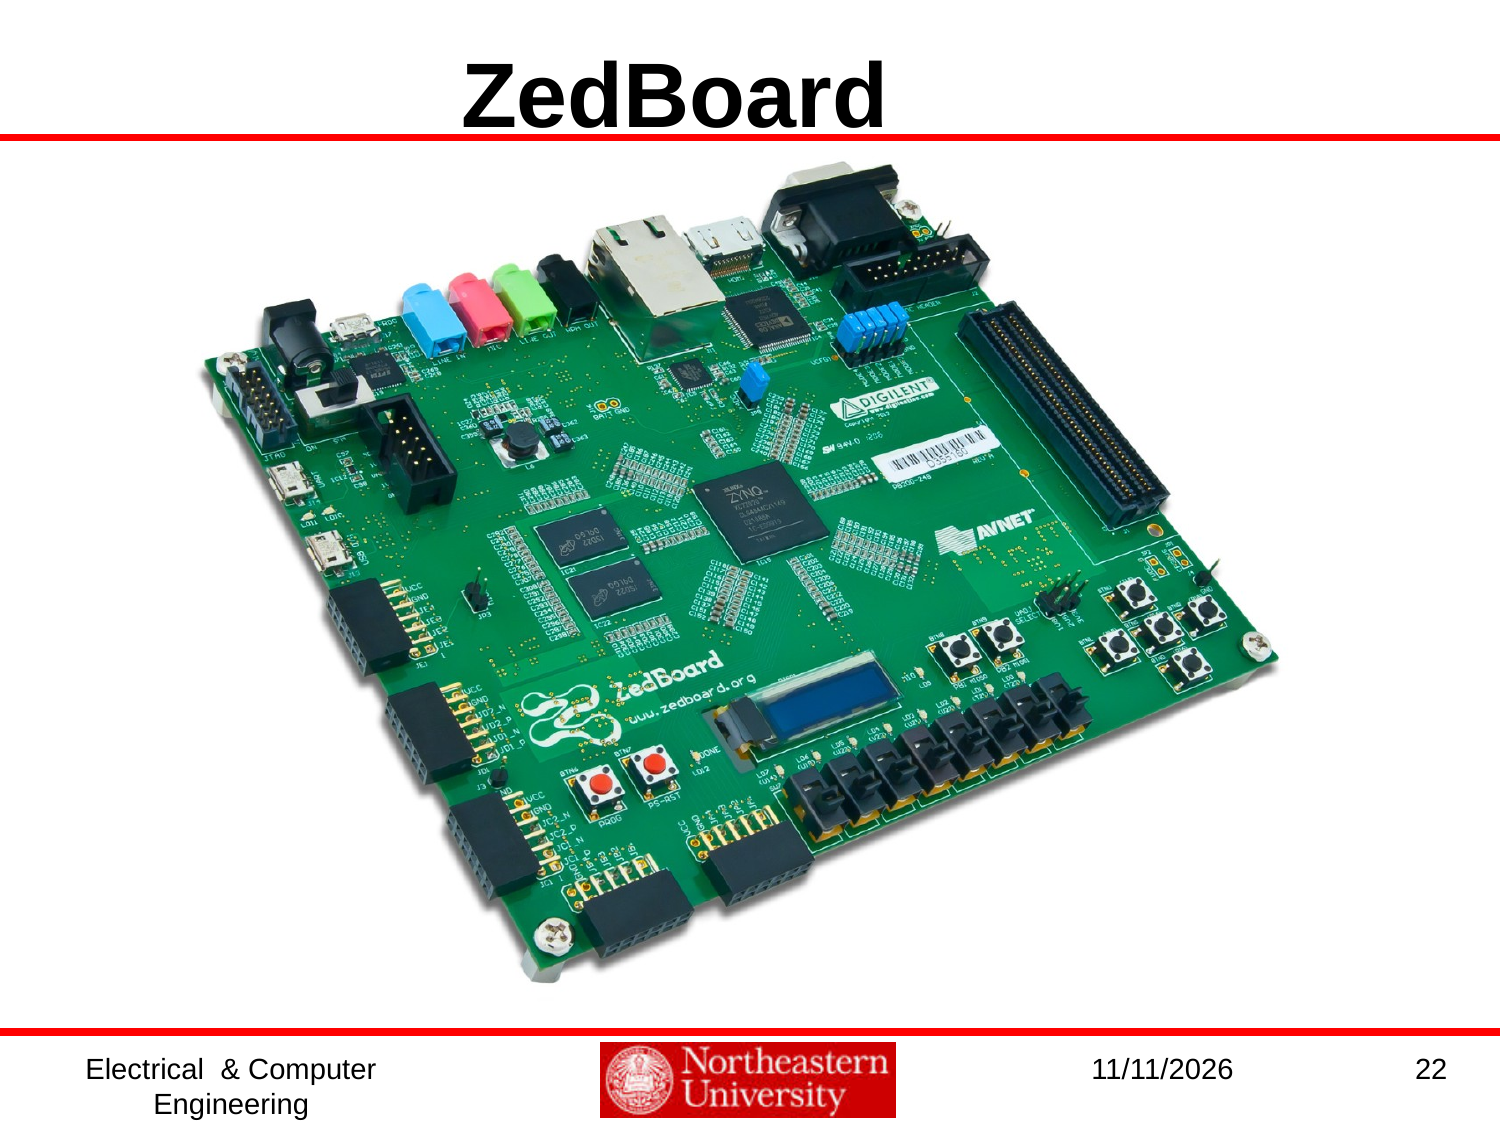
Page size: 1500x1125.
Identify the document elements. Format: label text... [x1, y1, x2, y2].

title ZedBoard [0, 44, 1351, 138]
footer Electrical & Computer Engineering [37, 1042, 426, 1121]
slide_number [987, 1042, 1338, 1121]
slide_number 22 [1374, 1042, 1463, 1121]
picture [600, 1042, 896, 1118]
picture [187, 149, 1316, 1013]
